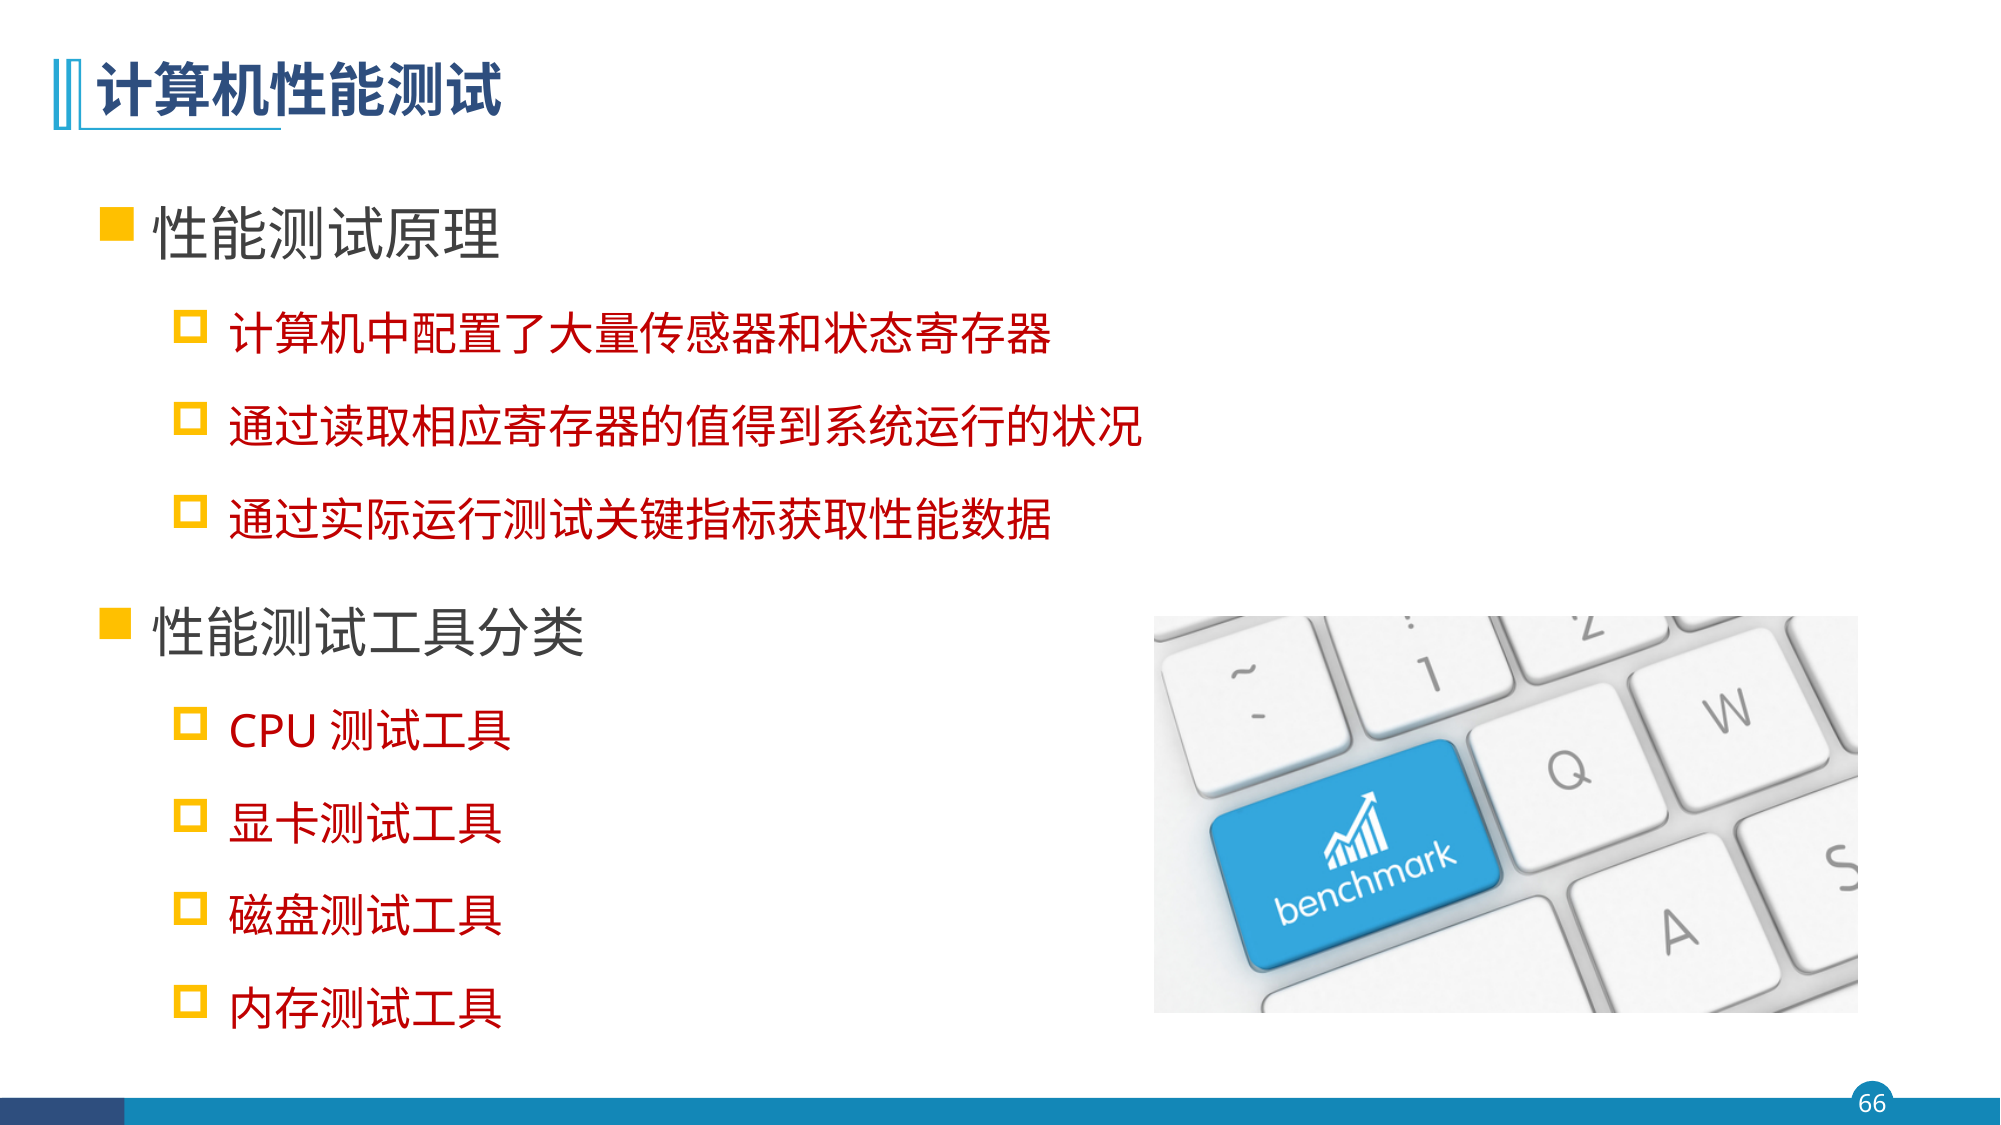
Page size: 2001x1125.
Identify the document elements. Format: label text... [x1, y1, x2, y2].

list 性能测试原理 计算机中配置了大量传感器和状态寄存器 通过读取相应寄存器的值得到系统运行的状况 通过实际运行测试关键指标获取性能数据 性能测试工具分类 CPU测试工具 显卡测试工具 磁盘测试工具 内存测试工具 [80, 154, 1805, 1080]
title 计算机性能测试 [80, 42, 1805, 144]
picture [1154, 616, 1858, 1013]
